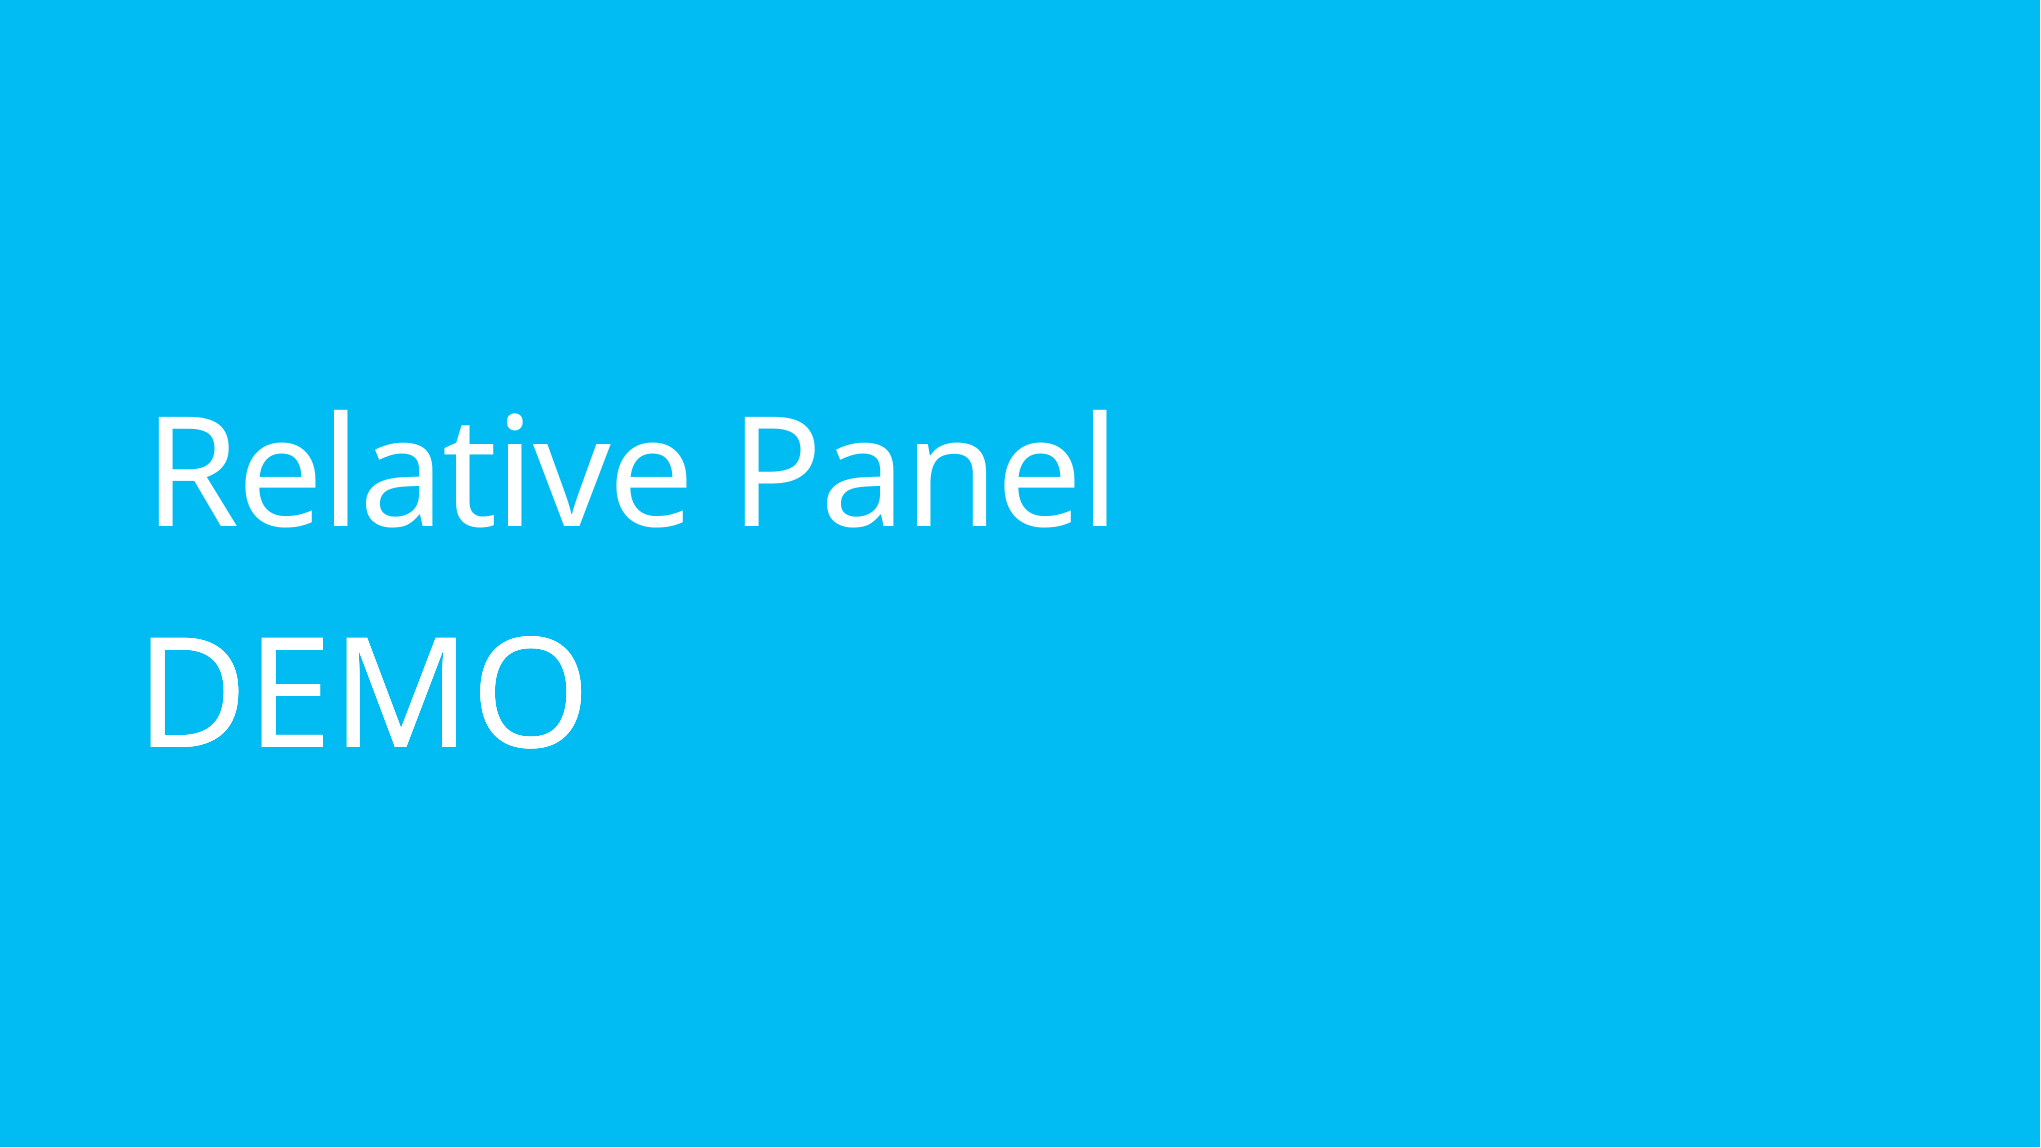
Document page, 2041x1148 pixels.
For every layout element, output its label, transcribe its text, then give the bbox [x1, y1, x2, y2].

title Relative Panel [120, 123, 1920, 575]
